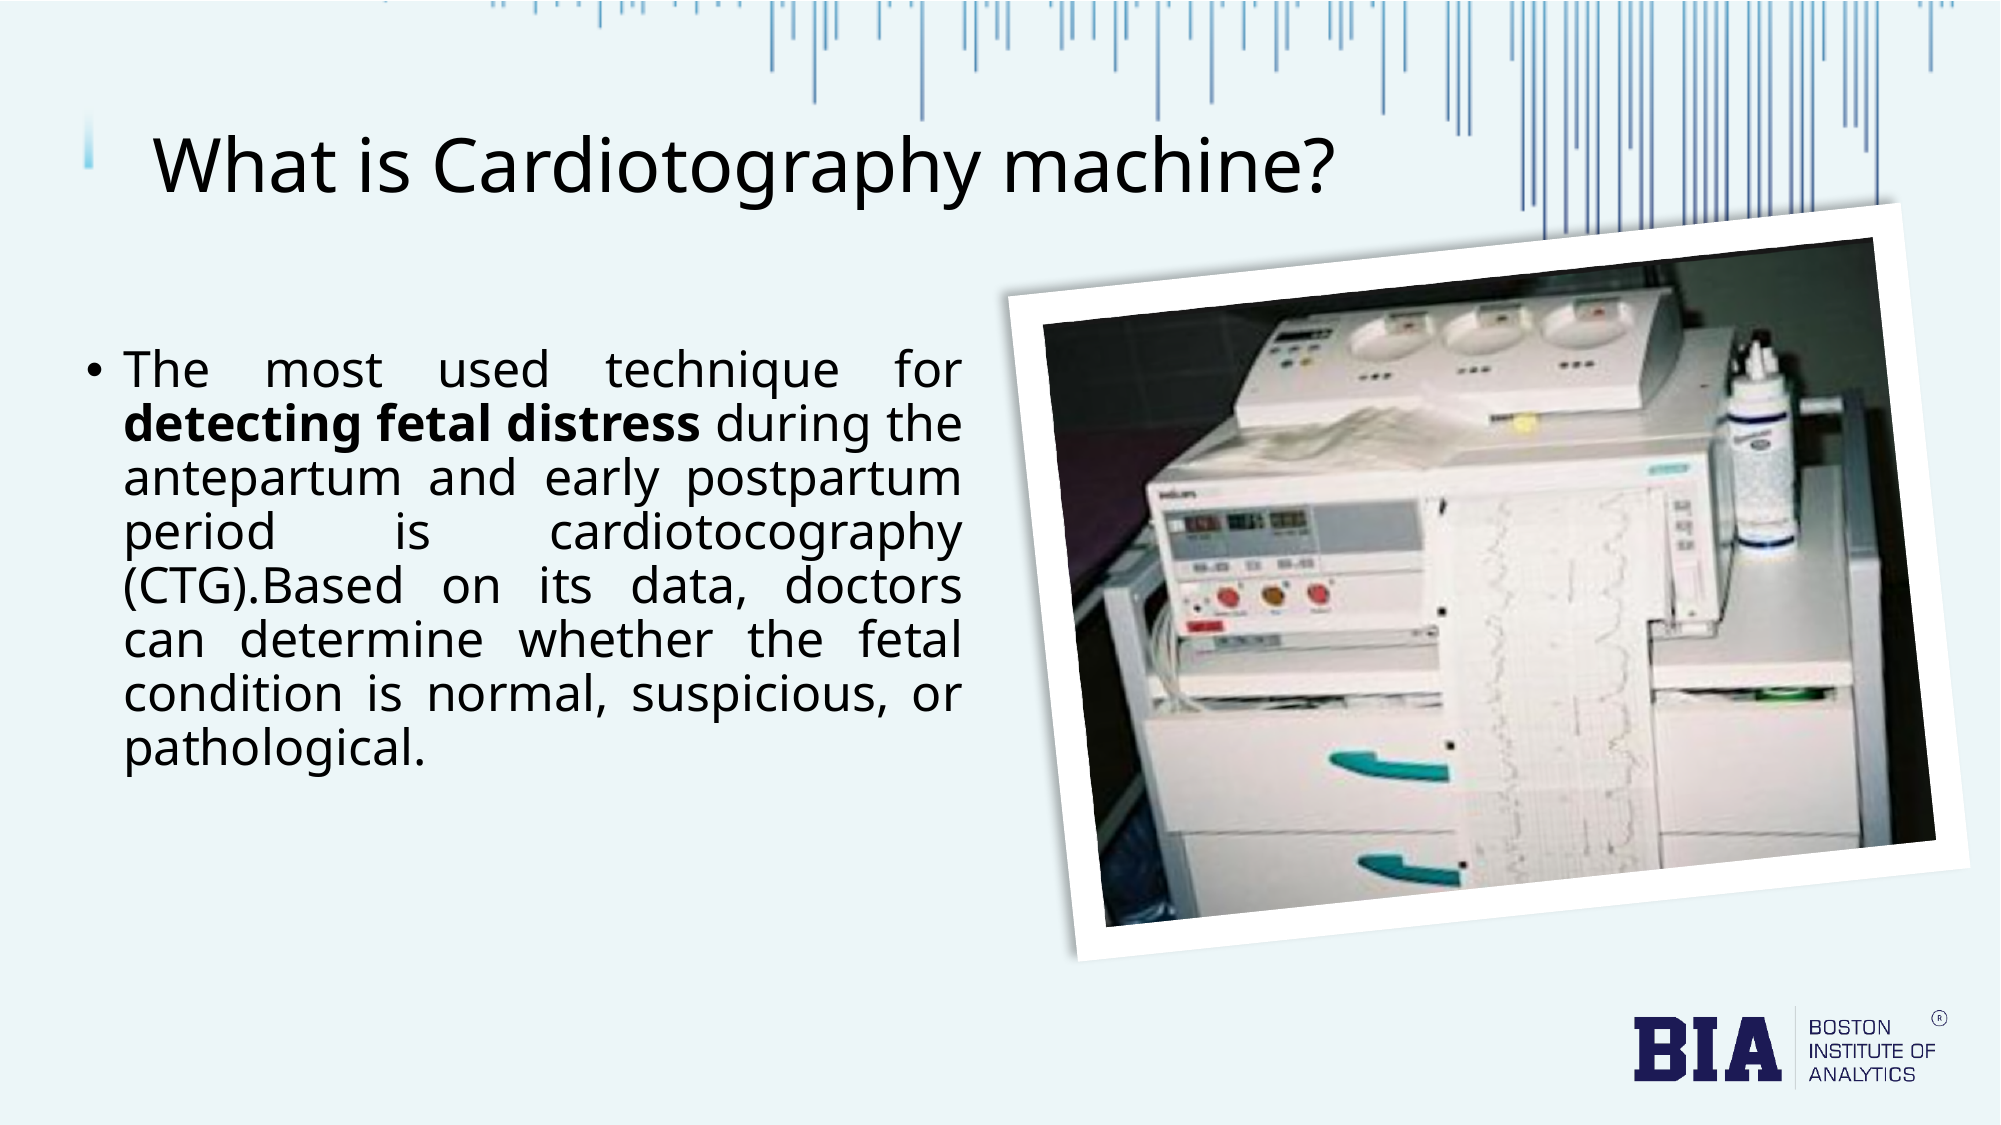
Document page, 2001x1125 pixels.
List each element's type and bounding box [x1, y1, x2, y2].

list [1071, 278, 1907, 886]
picture [0, 1, 2000, 1125]
